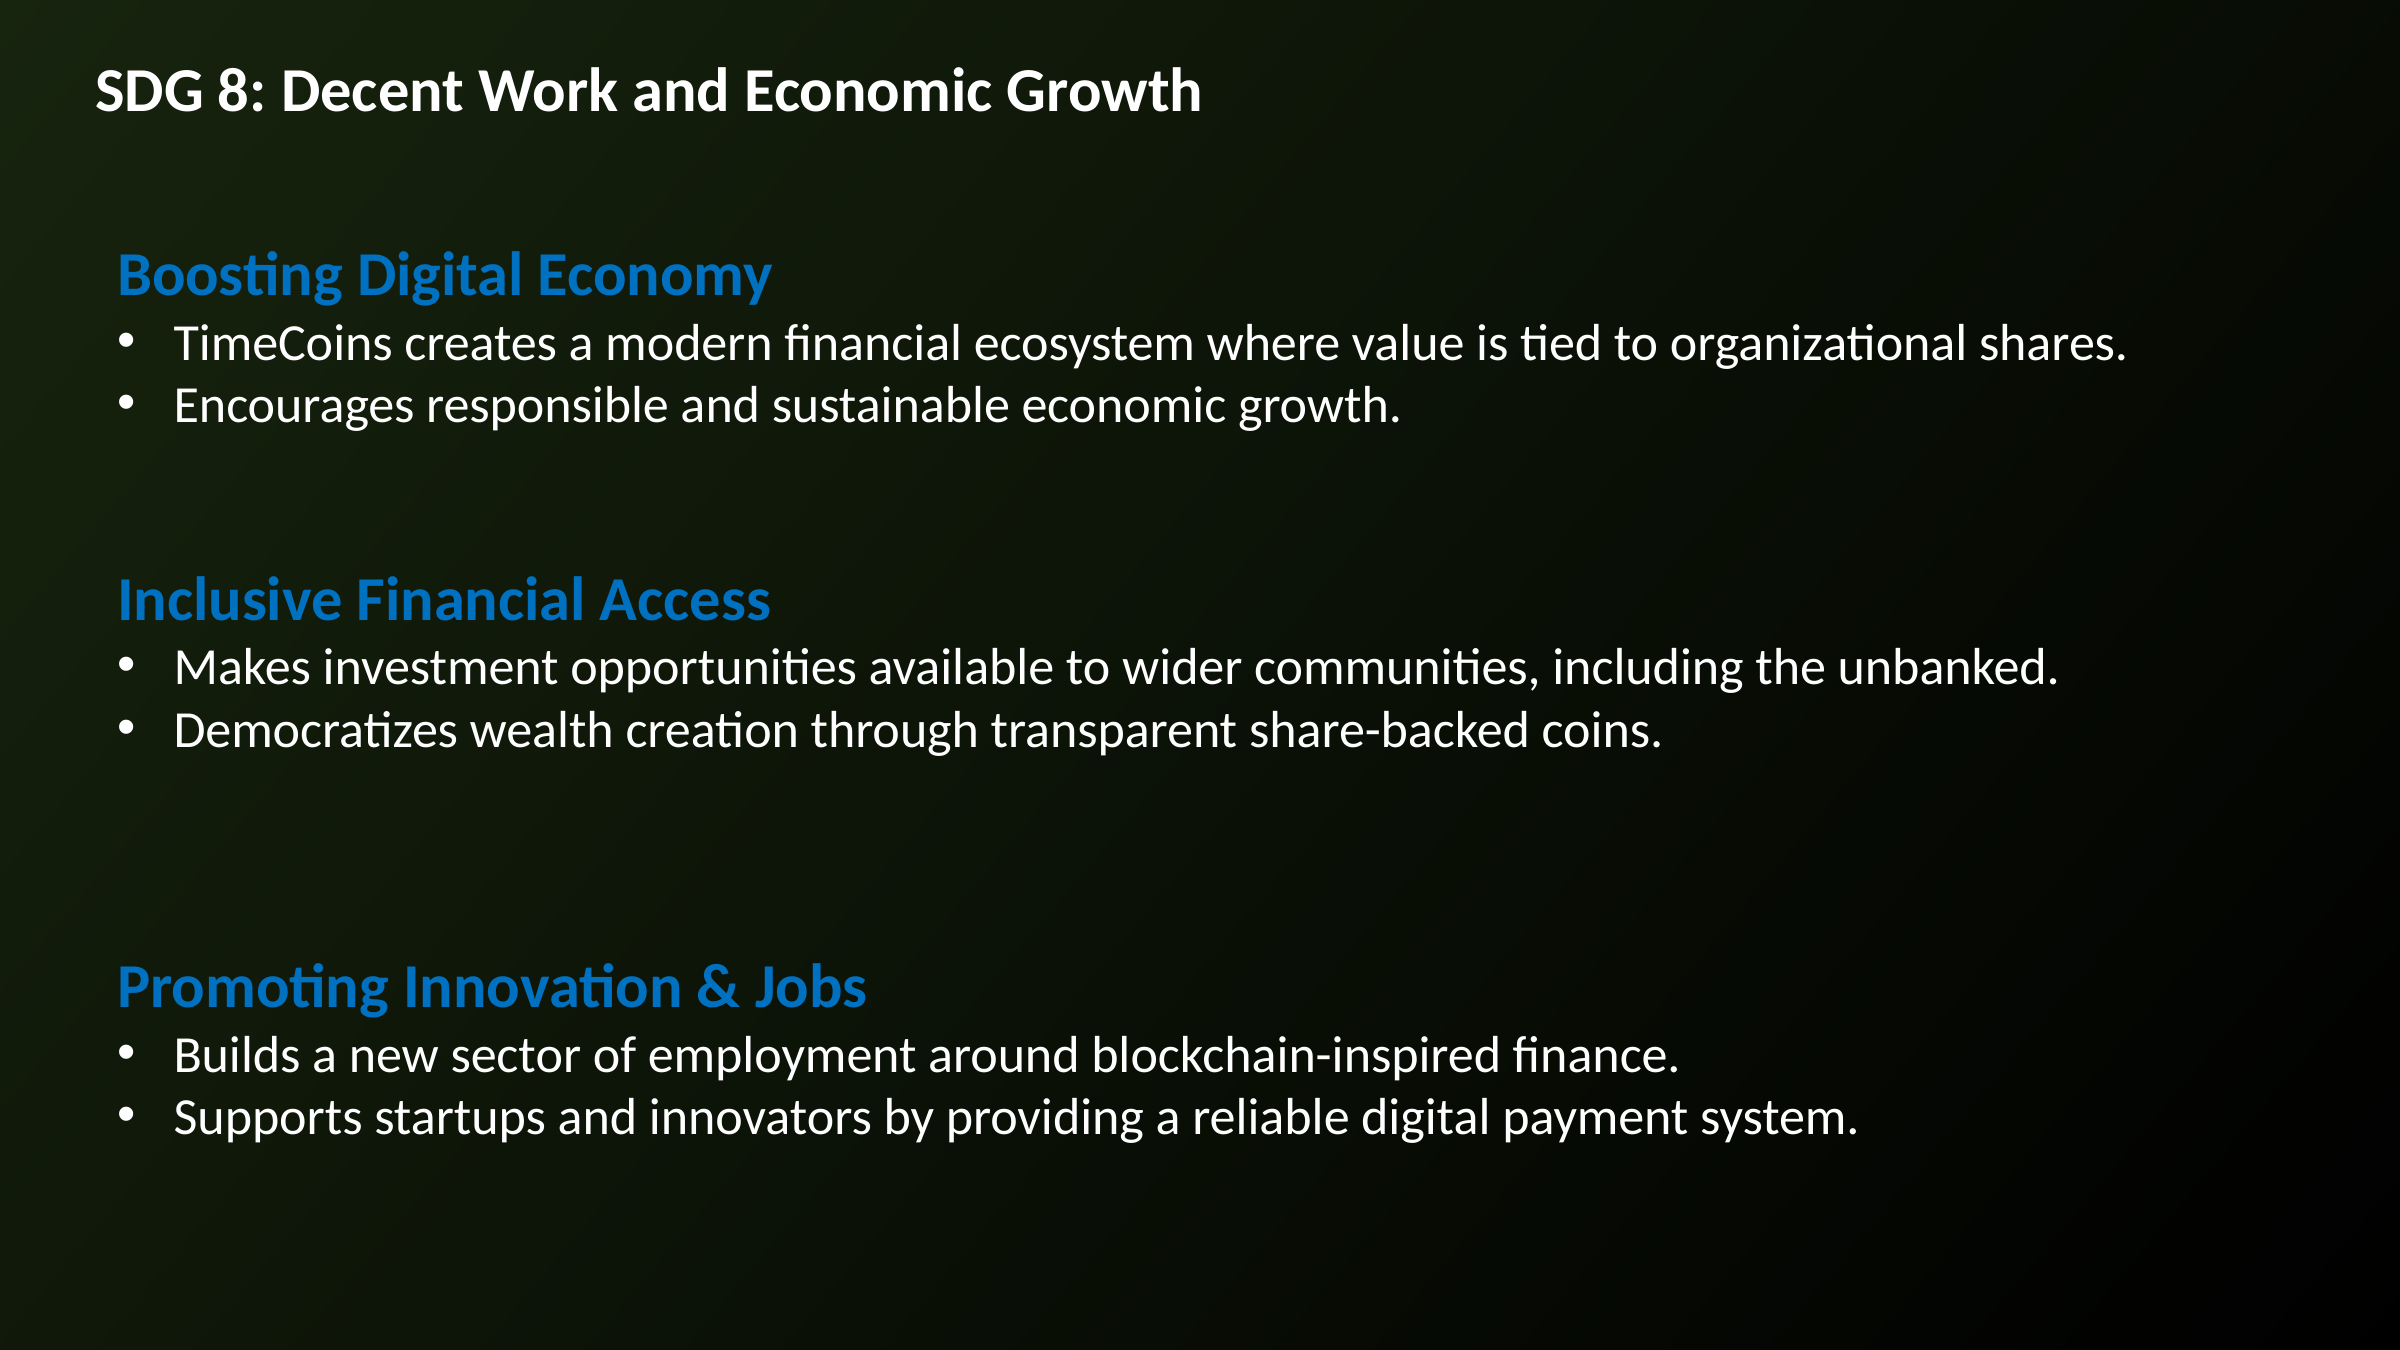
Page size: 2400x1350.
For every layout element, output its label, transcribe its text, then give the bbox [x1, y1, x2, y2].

text_box SDG 8: Decent Work and Economic Growth [80, 42, 2110, 132]
text_box Boosting Digital Economy TimeCoins creates a modern financial ecosystem where value is tied to organizational shares. Encourages responsible and sustainable economic growth. Inclusive Financial Access Makes investment opportunities available to wider communities, including the unbanked. Democratizes wealth creation through transparent share-backed coins. Promoting Innovation & Jobs Builds a new sector of employment around blockchain-inspired finance. Supports startups and innovators by providing a reliable digital payment system. [102, 225, 2170, 1153]
